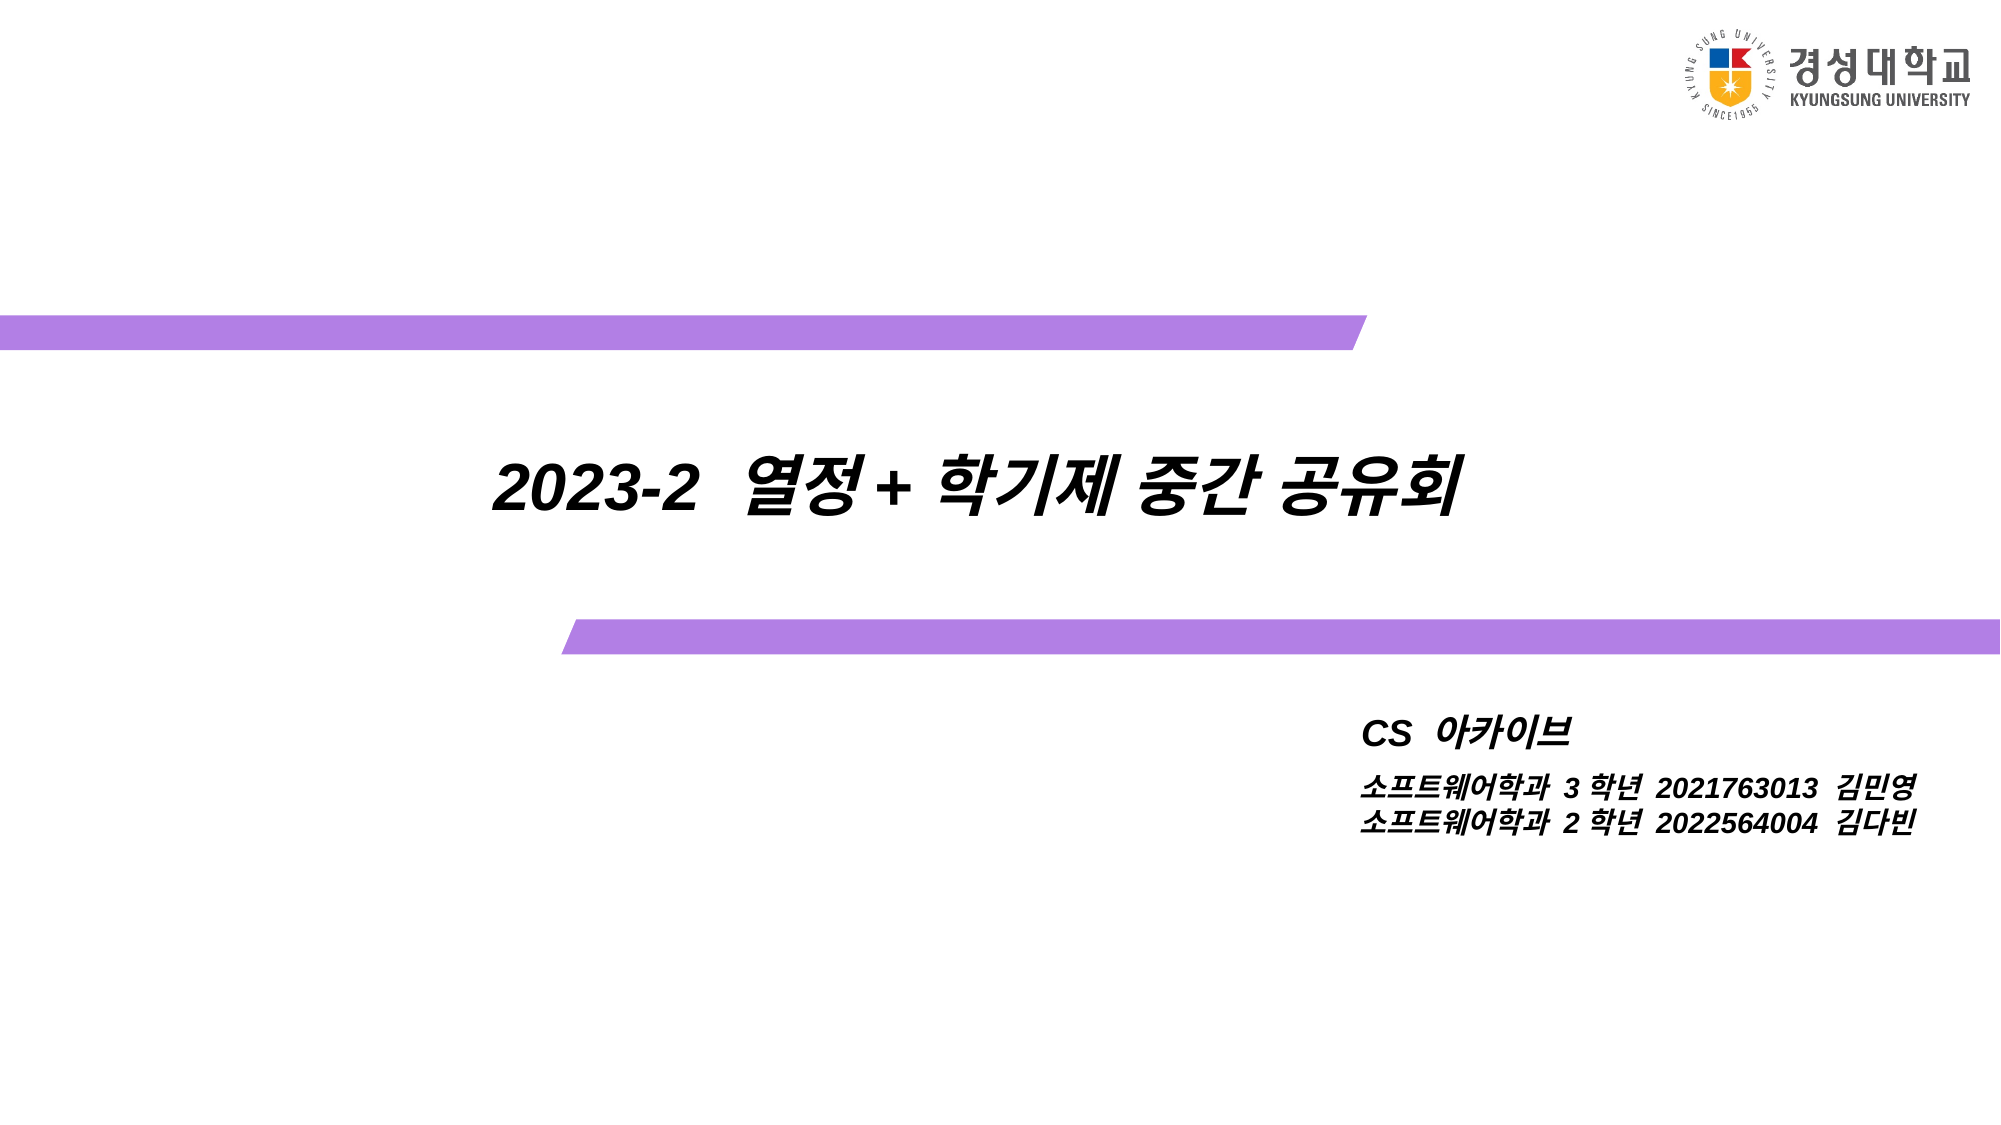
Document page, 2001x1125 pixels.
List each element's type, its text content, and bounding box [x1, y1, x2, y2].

text_box CS 아카이브 [1346, 701, 1586, 761]
text_box [0, 314, 1366, 351]
text_box [563, 618, 2000, 655]
text_box 2023-2 열정+학기제 중간 공유회 [478, 436, 1474, 532]
picture [1684, 29, 1970, 120]
text_box [514, 574, 589, 664]
text_box 소프트웨어학과 3학년 2021763013 김민영 소프트웨어학과 2학년 2022564004 김다빈 [1344, 761, 1947, 847]
text_box [1342, 302, 1416, 392]
